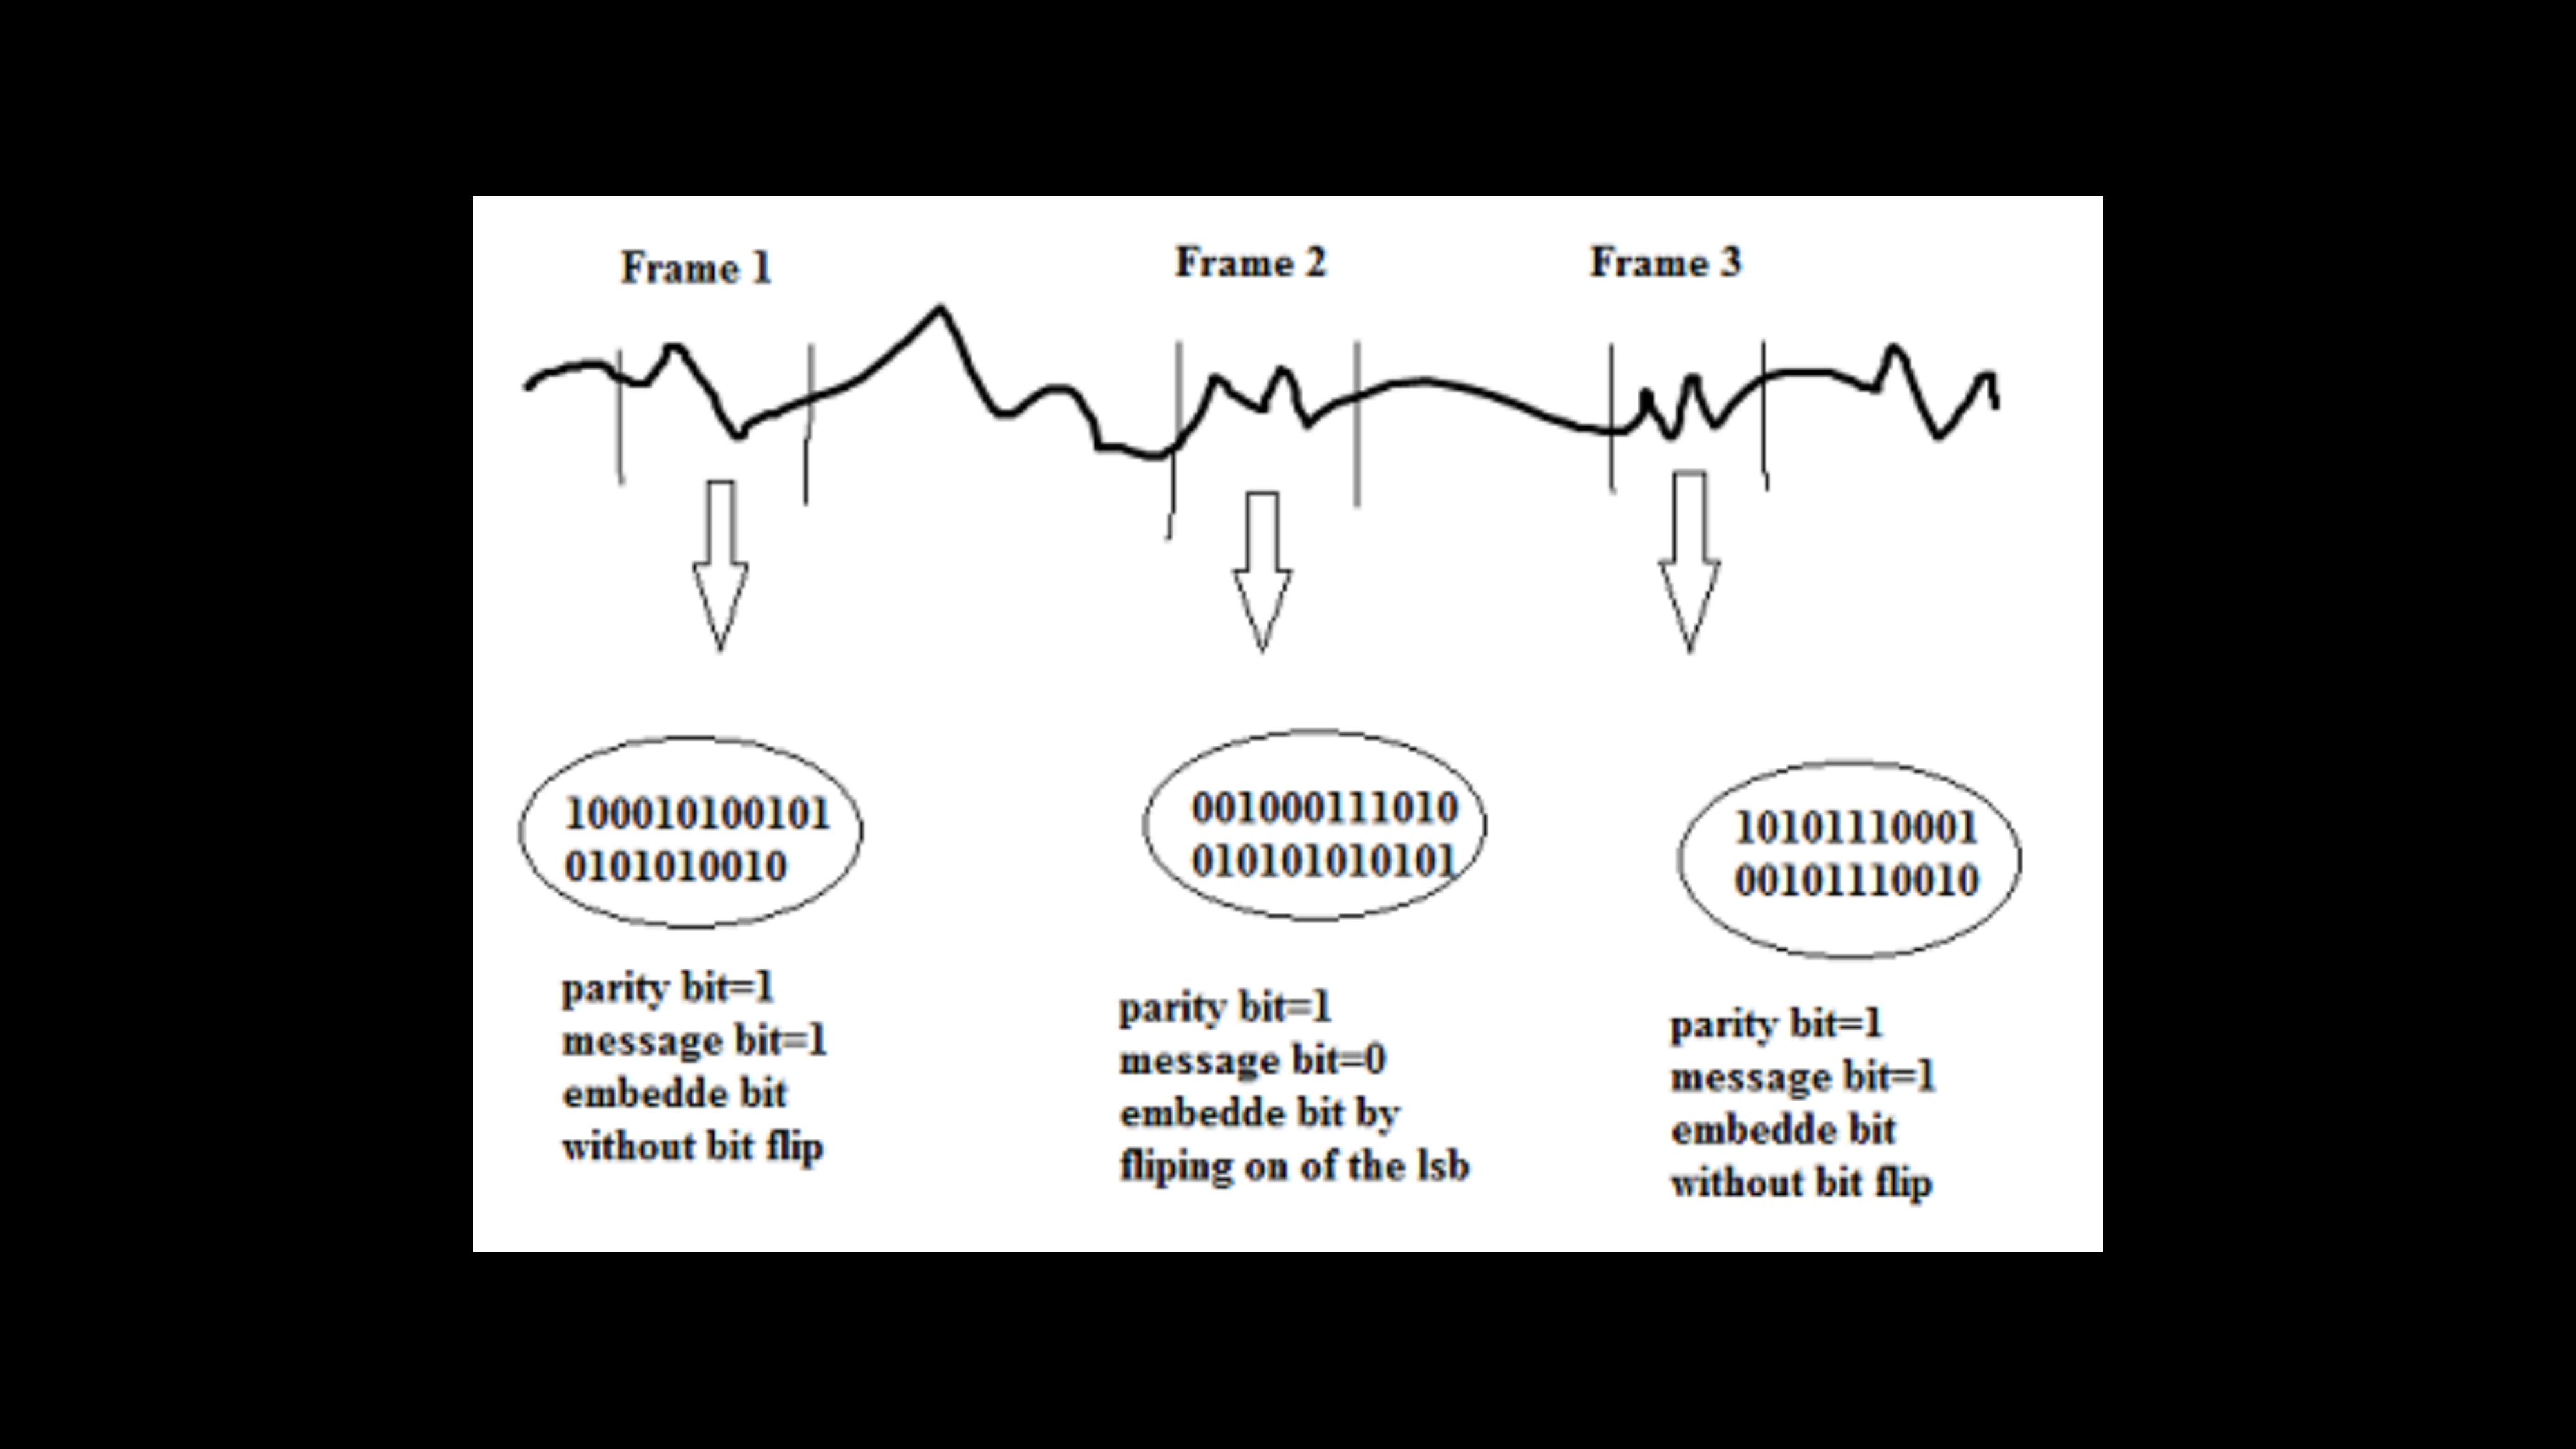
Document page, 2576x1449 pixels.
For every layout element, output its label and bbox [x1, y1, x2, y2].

picture [473, 196, 2103, 1253]
